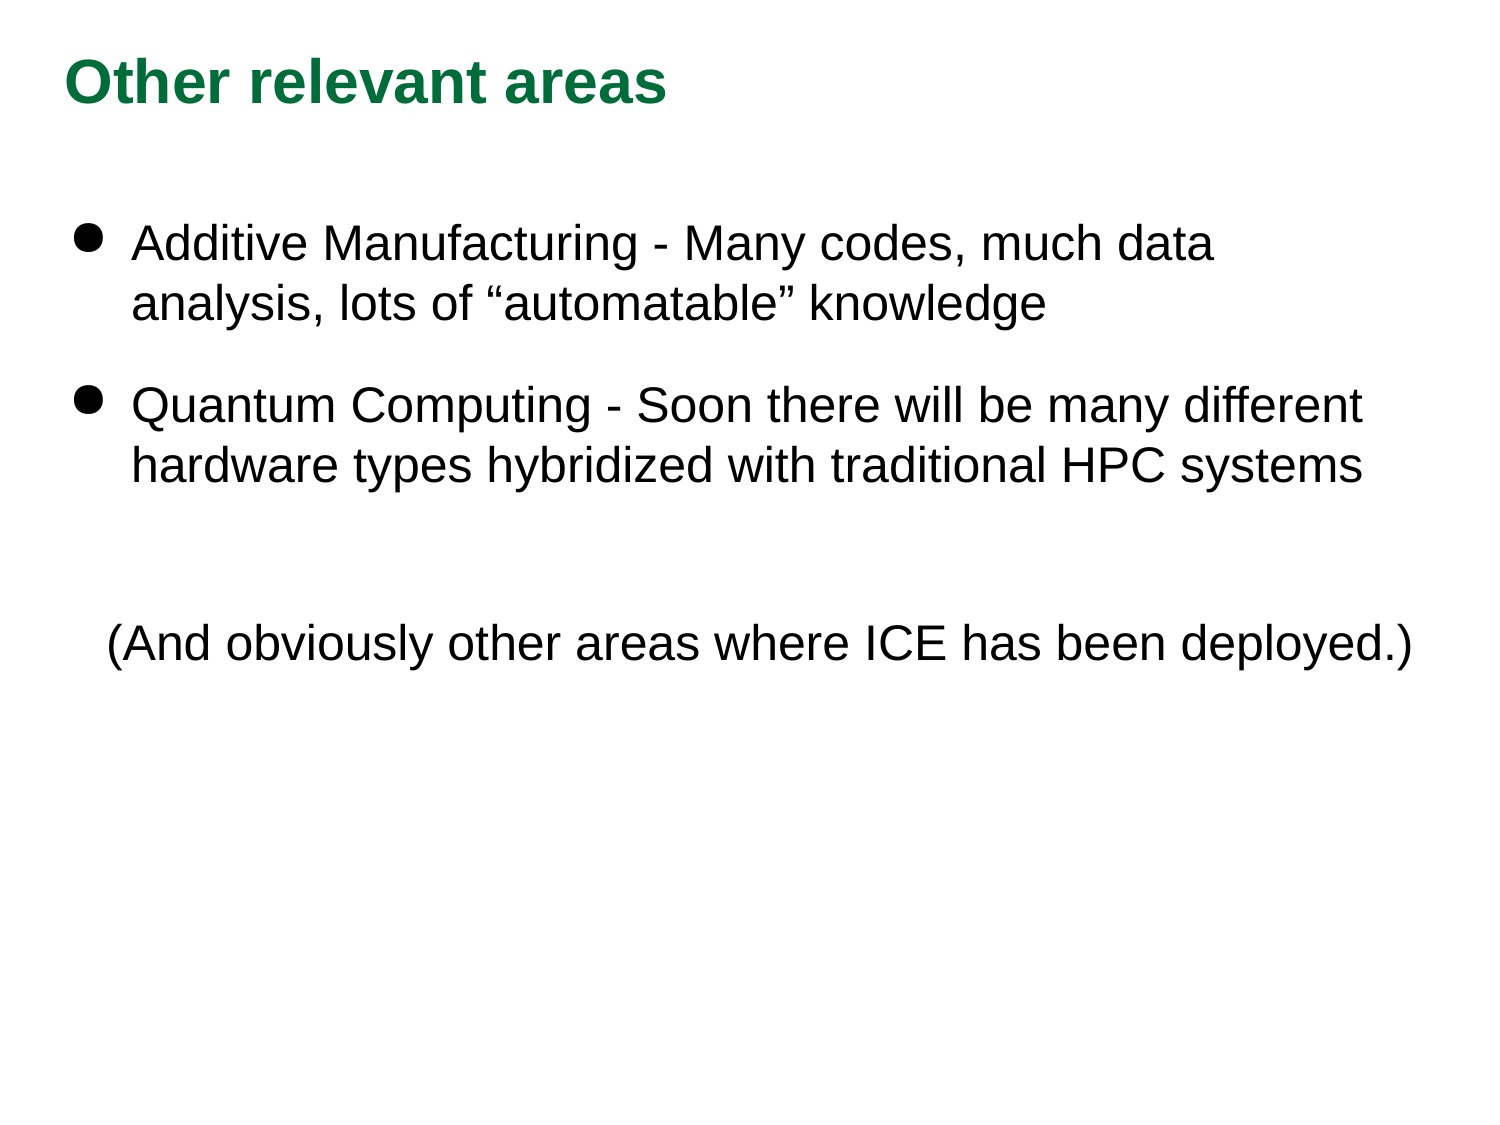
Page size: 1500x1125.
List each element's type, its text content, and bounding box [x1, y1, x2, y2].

text_box Other relevant areas [50, 33, 1425, 125]
text_box Quantum Computing - Soon there will be many different hardware types hybridized with traditional HPC systems [41, 357, 1400, 537]
text_box Additive Manufacturing - Many codes, much data analysis, lots of “automatable” knowledge [41, 195, 1400, 357]
text_box (And obviously other areas where ICE has been deployed.) [91, 595, 1450, 775]
